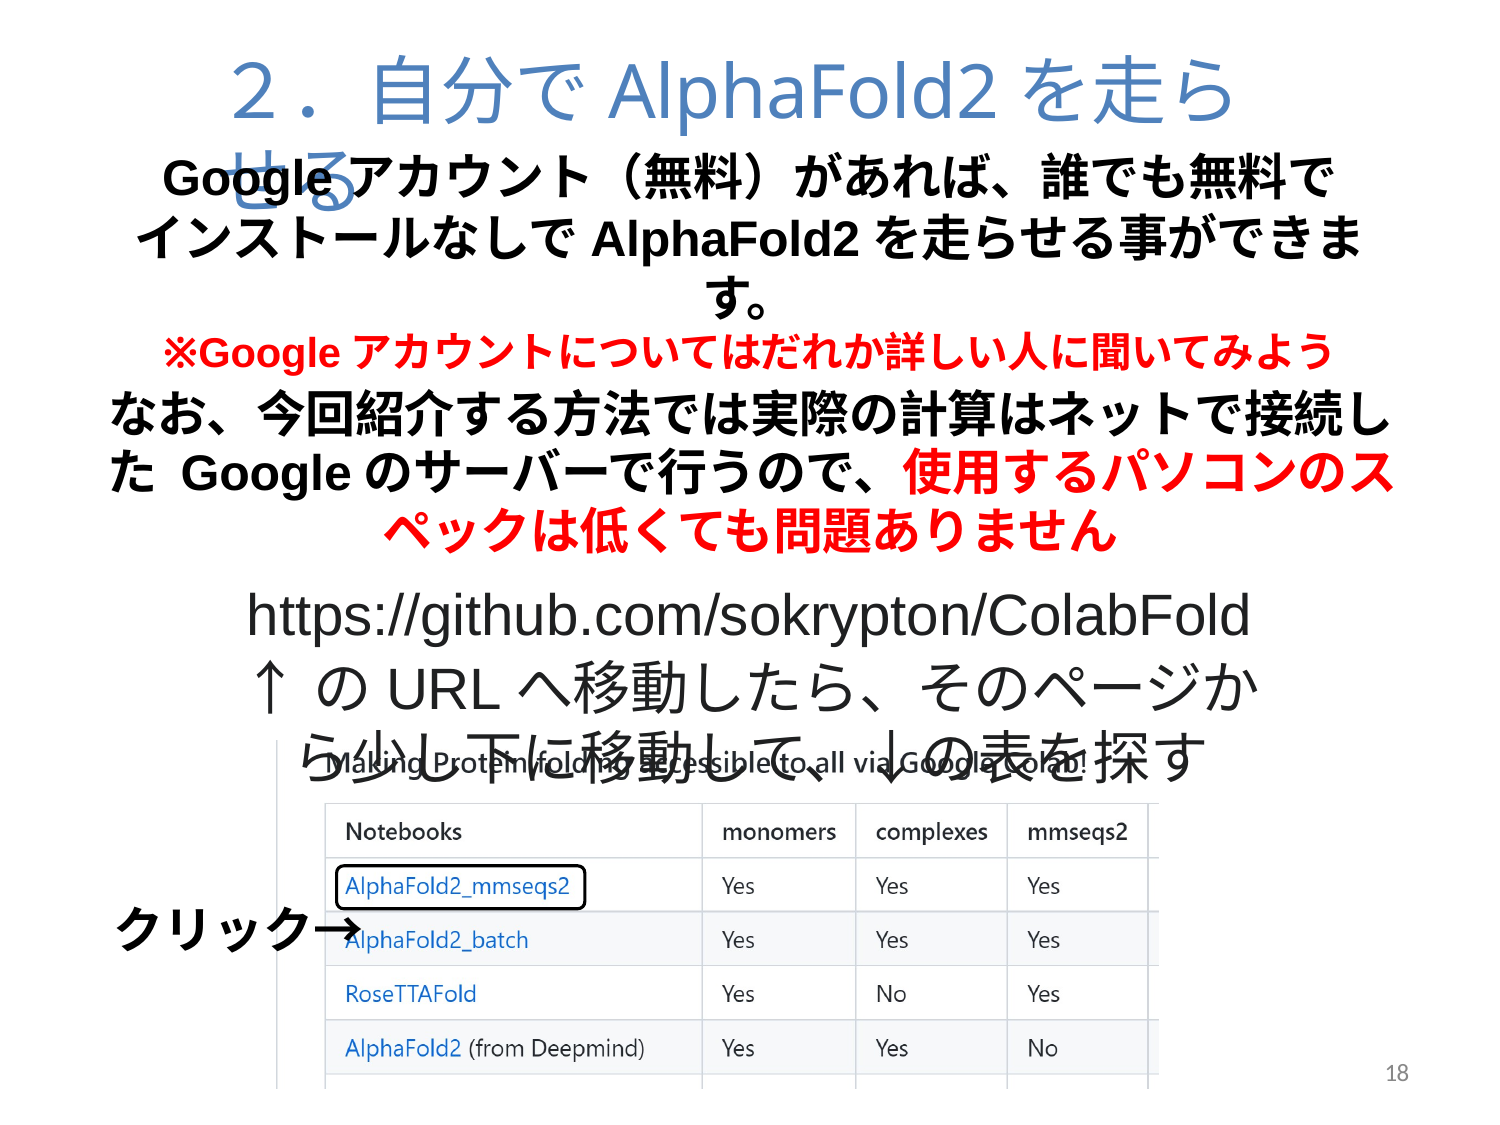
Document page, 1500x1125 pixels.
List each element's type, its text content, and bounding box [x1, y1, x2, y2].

title ２．自分でAlphaFold2を走らせる [214, 41, 1286, 143]
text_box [276, 740, 1159, 1090]
text_box Googleアカウント（無料）があれば、誰でも無料で インストールなしでAlphaFold2を走らせる事ができます。 ※Googleアカウントについてはだれか詳しい人に聞いてみよう なお、今回紹介する方法では実際の計算はネットで接続した Googleのサーバーで行うので、使用するパソコンのスペックは低くても問題ありません https://github.com/sokrypton/ColabFold ↑のURLへ移動したら、そのページから少し下に移動して、↓の表を探す クリック→ [89, 143, 1410, 959]
text_box 18 [1382, 1054, 1413, 1087]
